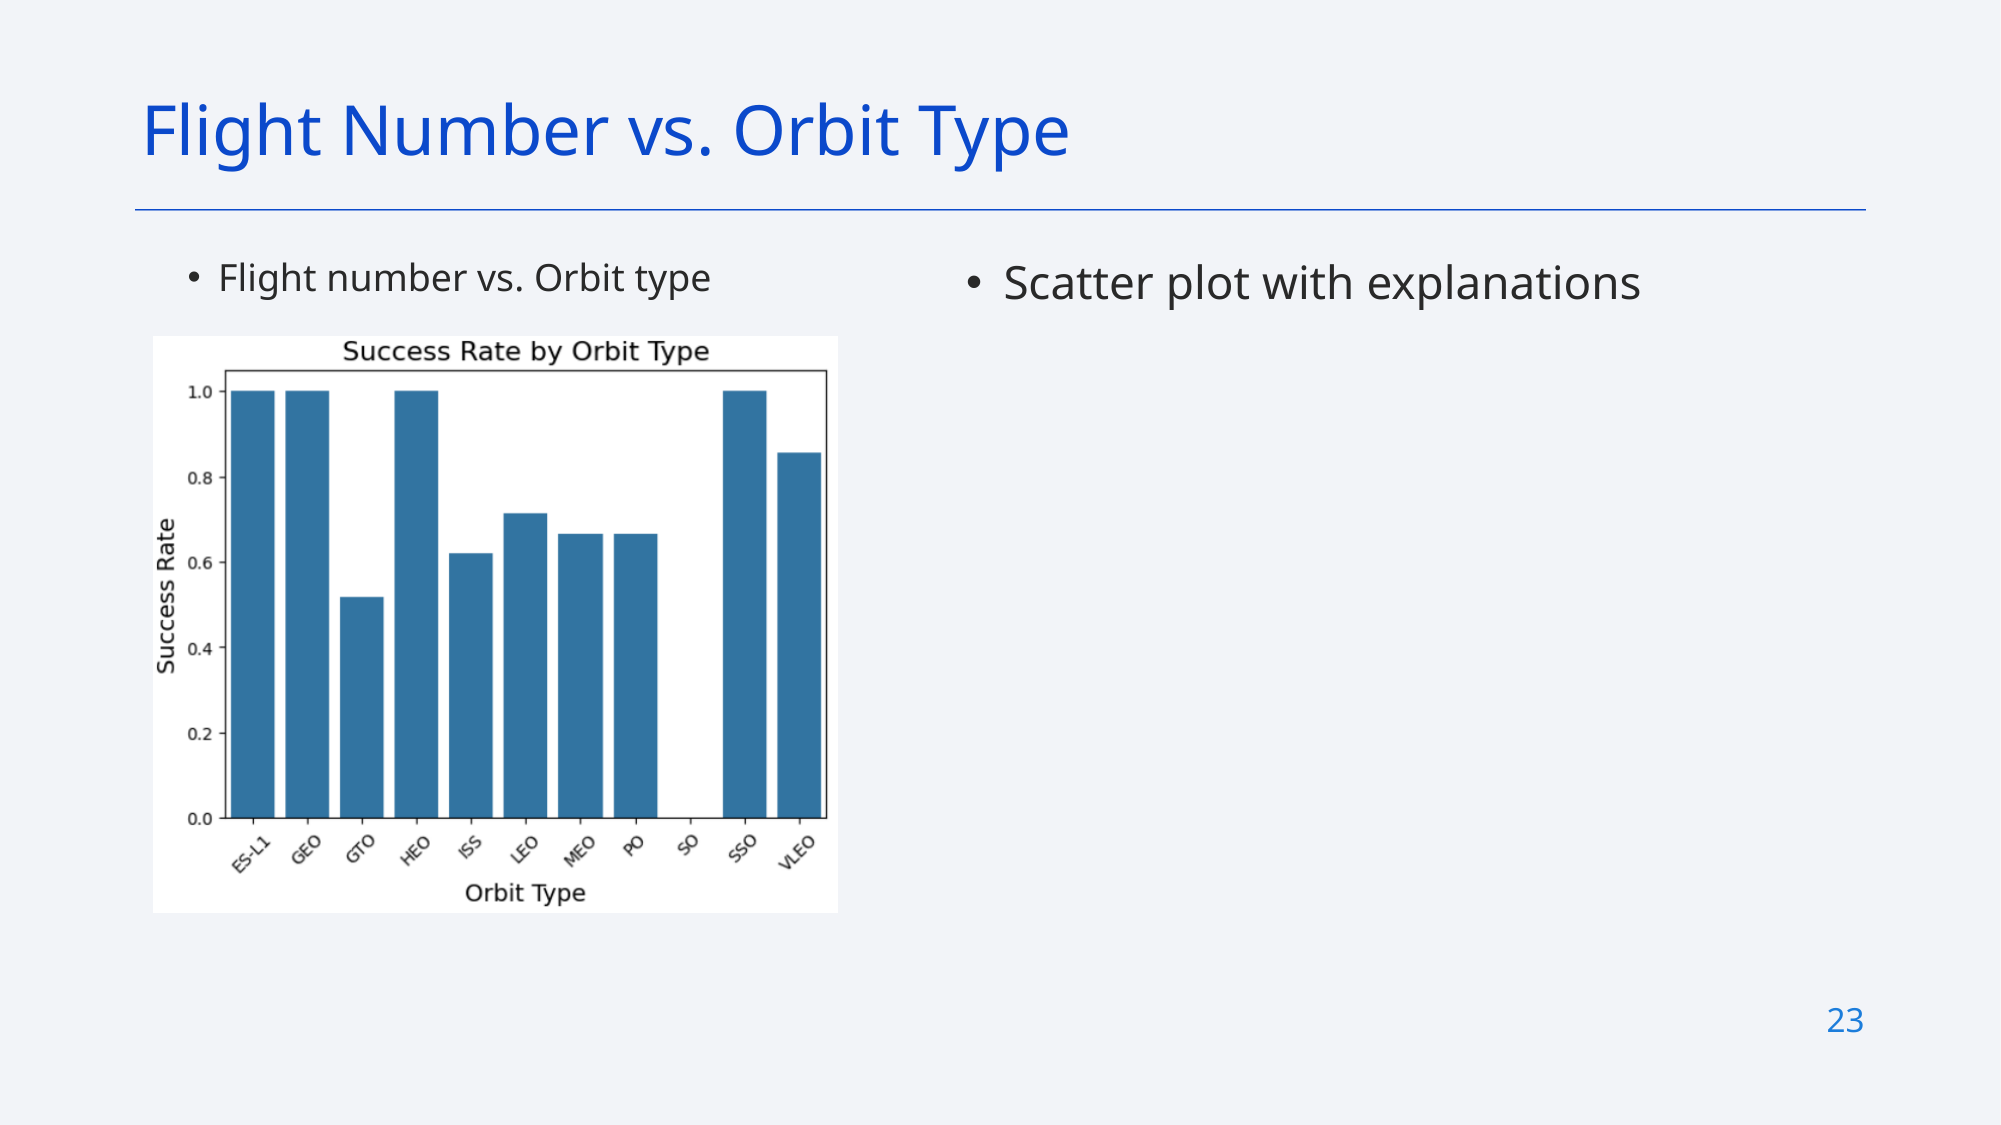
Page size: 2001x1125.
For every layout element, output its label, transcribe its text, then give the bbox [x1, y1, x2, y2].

list Flight number vs. Orbit type [172, 246, 818, 336]
text_box Flight Number vs. Orbit Type [126, 88, 1852, 179]
picture [0, 0, 2001, 1125]
text_box Scatter plot with explanations [951, 246, 1828, 337]
slide_number 23 [1429, 988, 1880, 1055]
